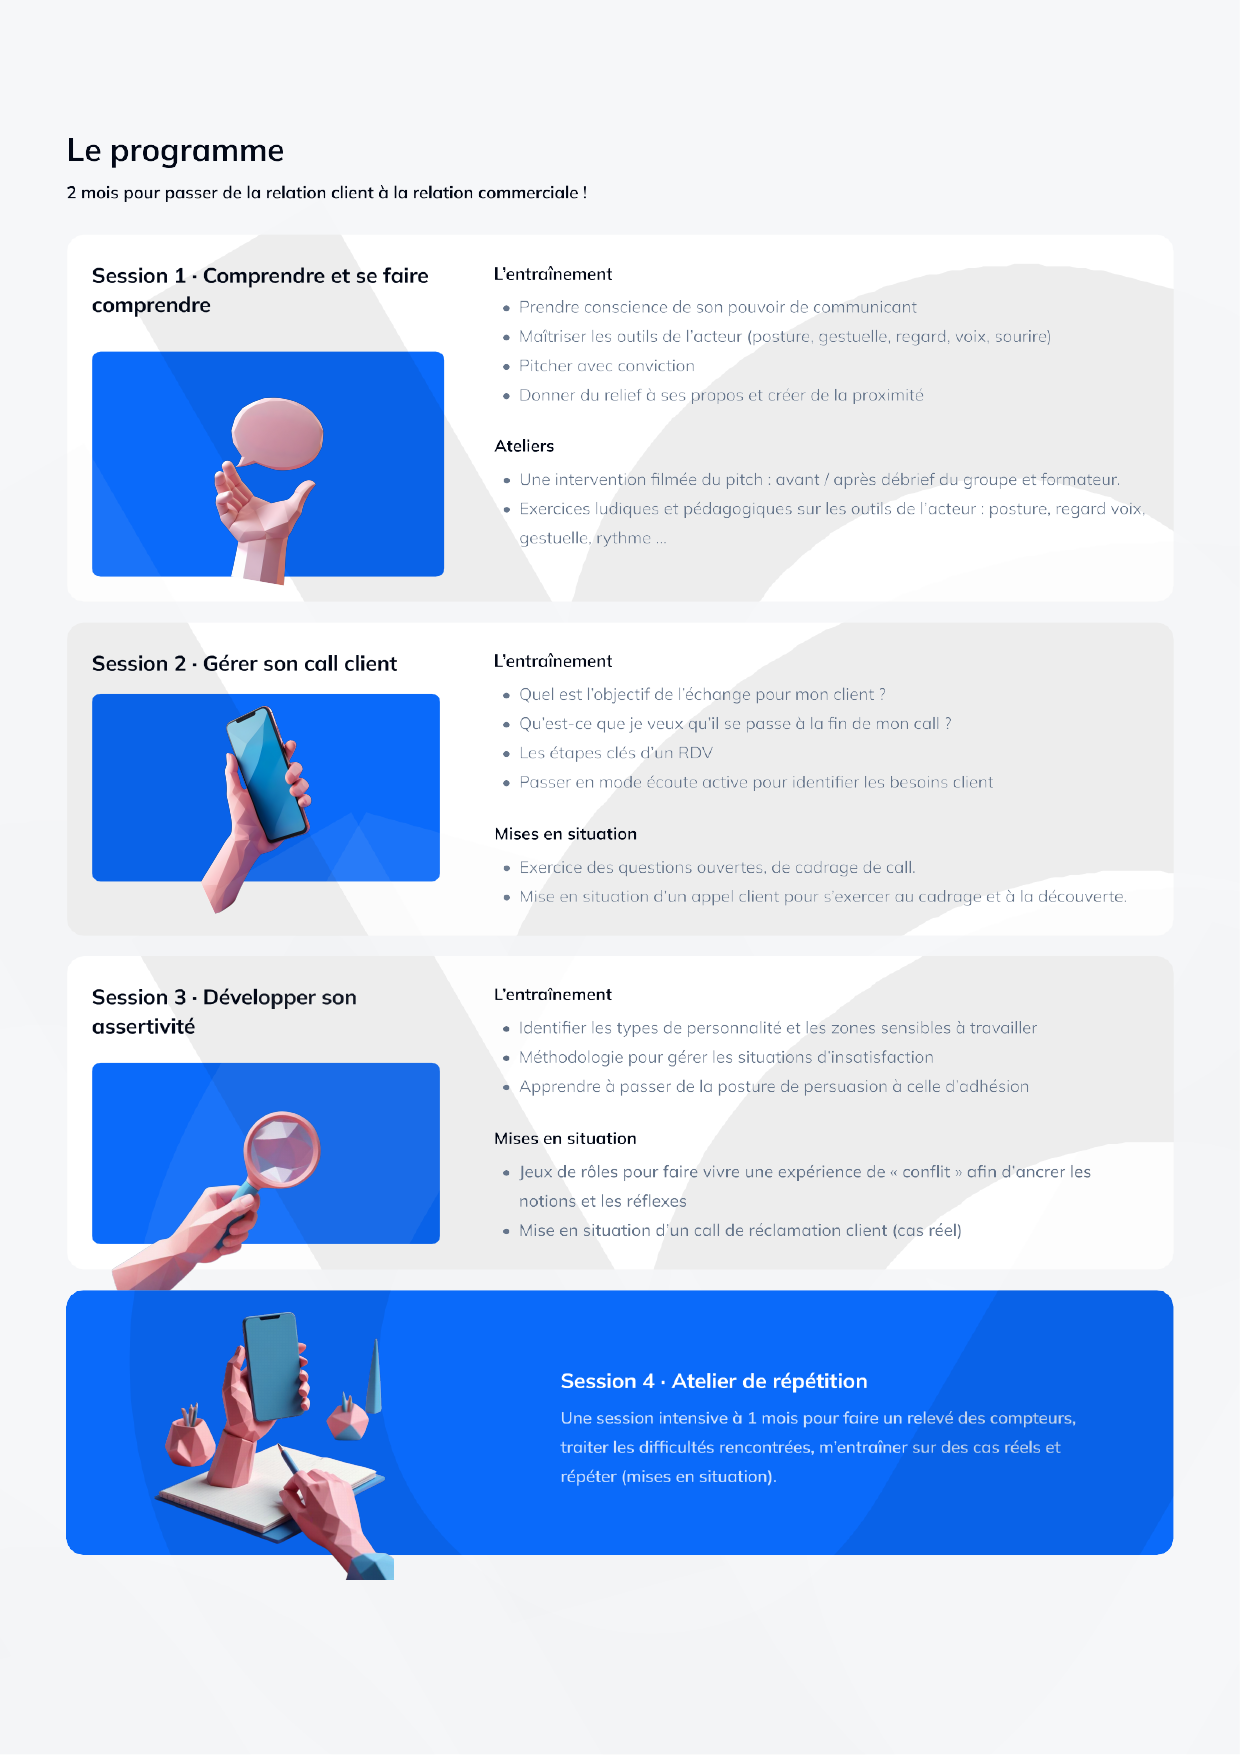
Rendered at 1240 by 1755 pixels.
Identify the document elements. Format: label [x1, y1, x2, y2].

text_box [0, 0, 1240, 199]
text_box [0, 199, 1240, 1755]
picture [68, 138, 283, 168]
picture [67, 185, 586, 199]
